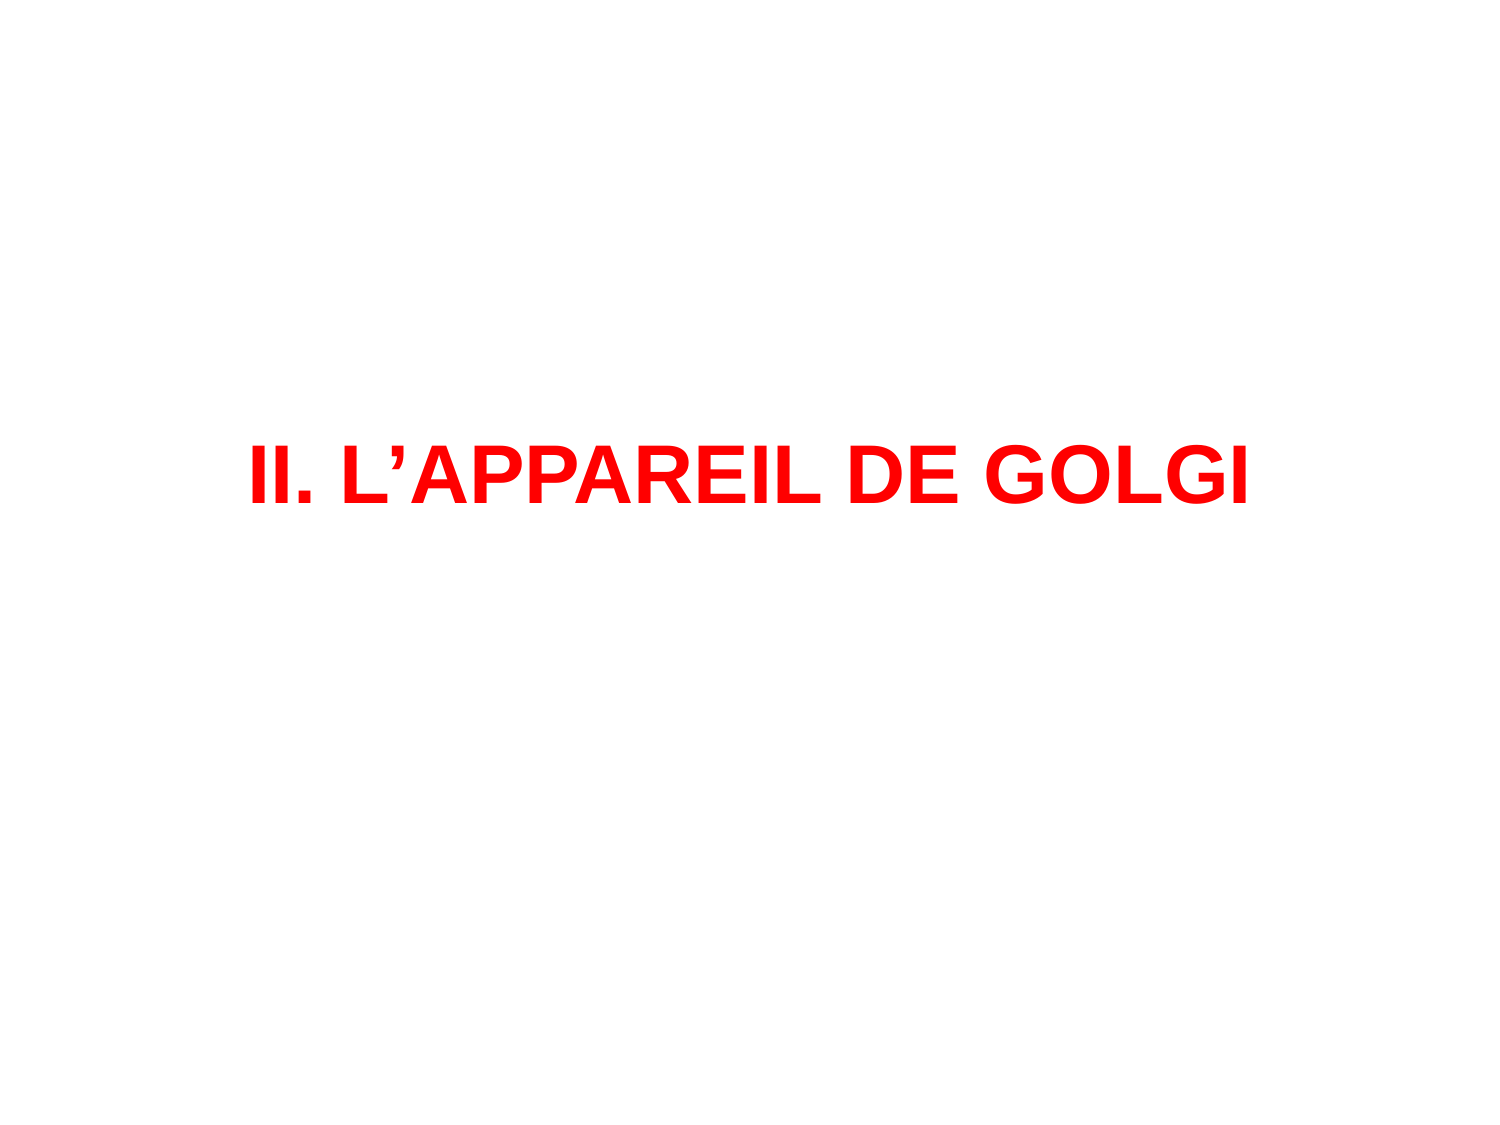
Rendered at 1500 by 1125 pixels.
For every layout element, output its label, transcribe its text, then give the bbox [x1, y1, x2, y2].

title II. L’APPAREIL DE GOLGI [112, 349, 1388, 591]
